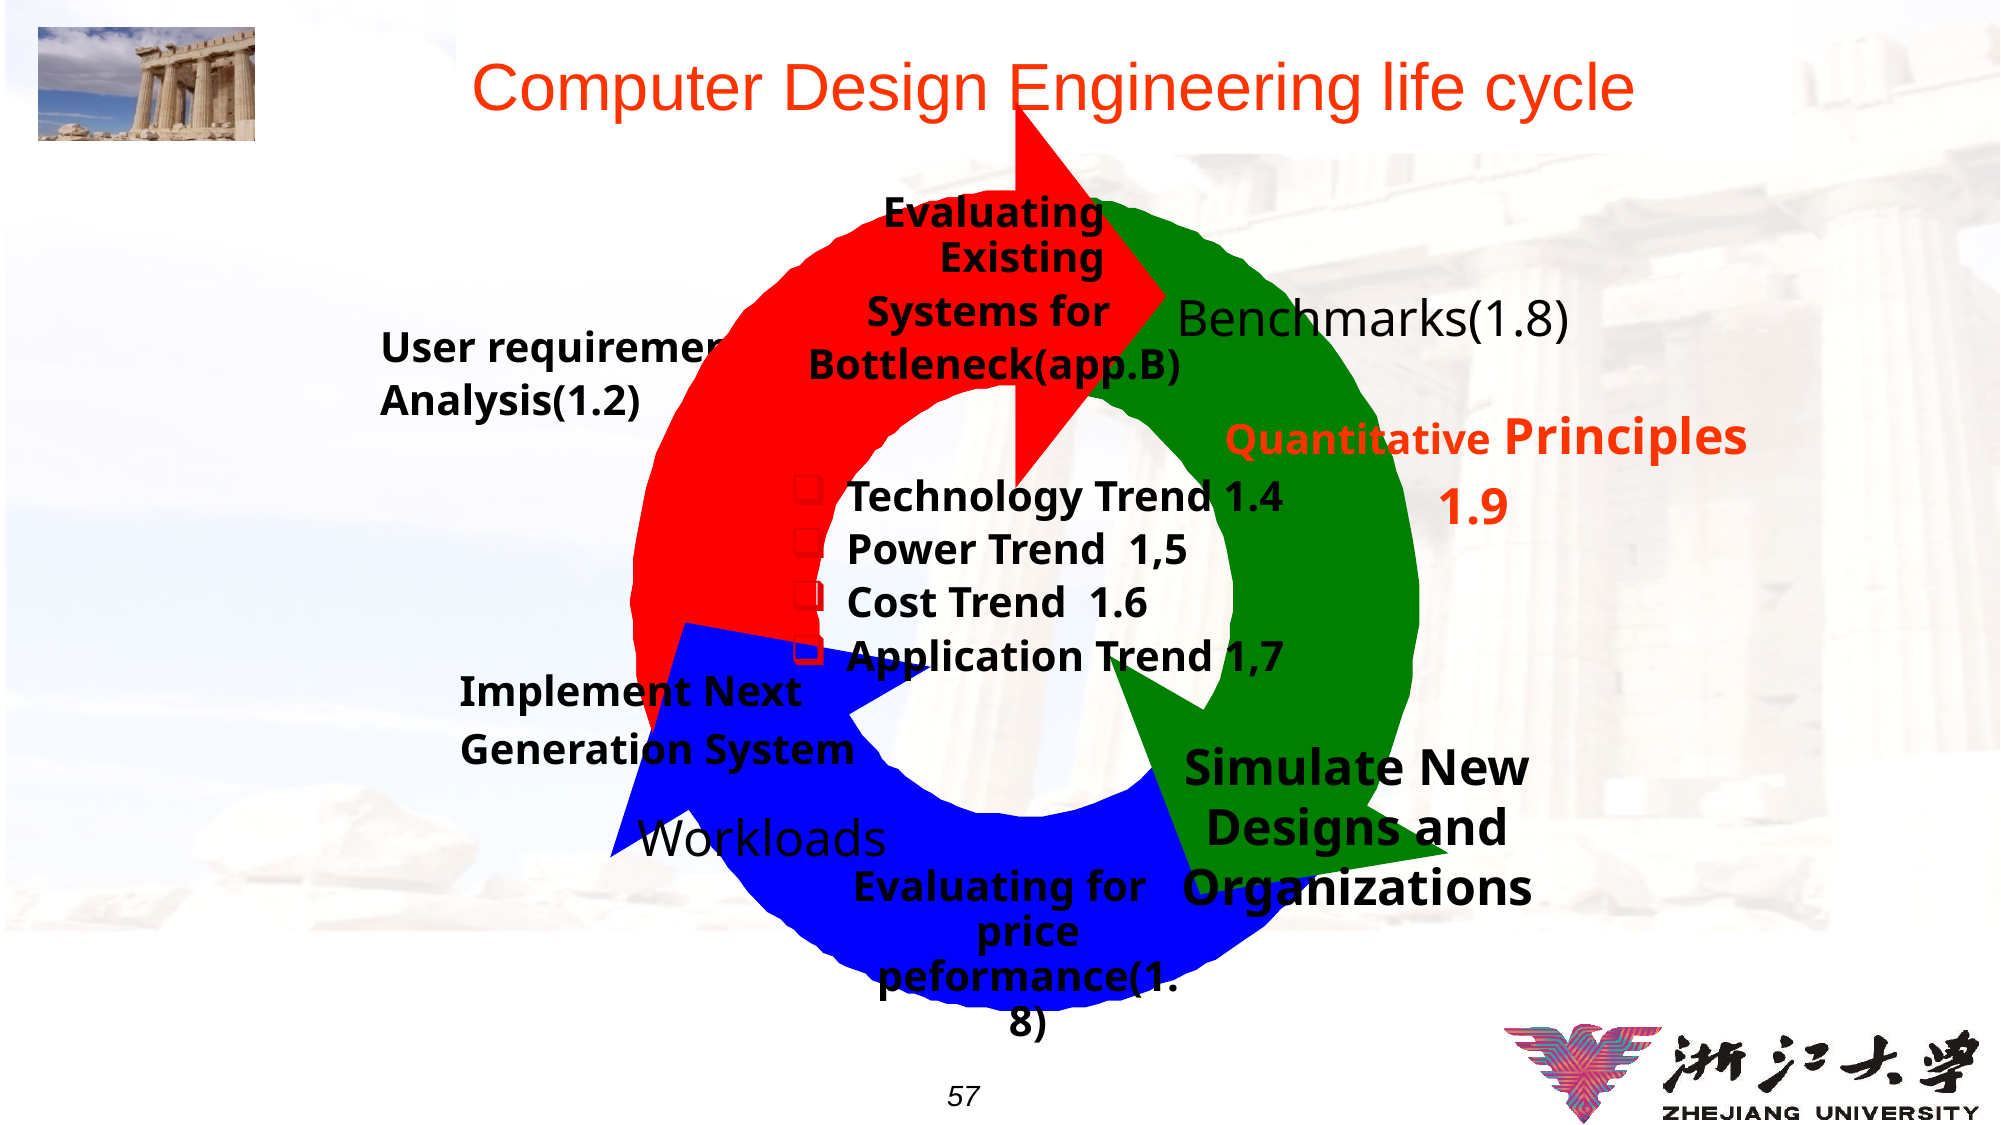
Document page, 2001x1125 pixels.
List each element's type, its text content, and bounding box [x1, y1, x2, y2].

text_box Benchmarks(1.8) [1454, 278, 1585, 354]
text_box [609, 101, 1450, 1012]
text_box Evaluating for price peformance(1.8) [799, 1021, 1201, 1053]
title Computer Design Engineering life cycle [456, 0, 1792, 154]
text_box Quantitative Principles 1.9 [1454, 397, 1820, 542]
text_box Implement Next Generation System [444, 657, 604, 781]
text_box Simulate New Designs and Organizations [1454, 727, 1549, 923]
list User requirement Analysis(1.2) [365, 319, 604, 465]
picture [0, 0, 2001, 1125]
